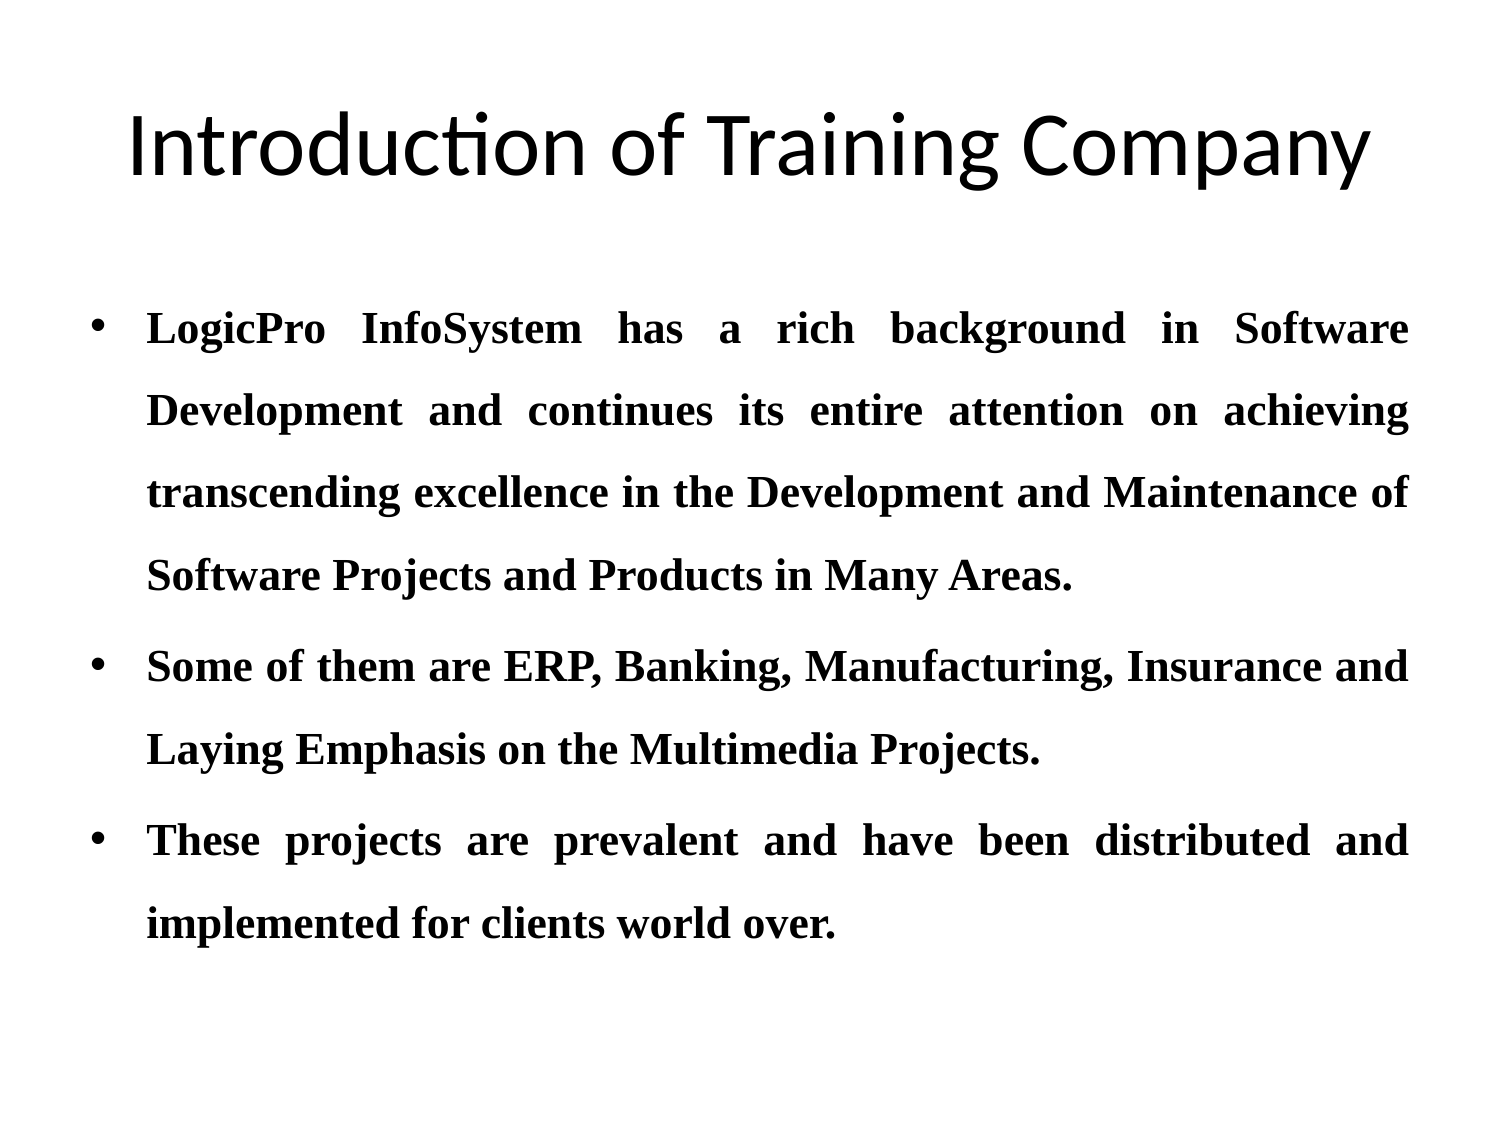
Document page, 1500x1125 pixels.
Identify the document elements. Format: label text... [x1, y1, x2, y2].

list LogicPro InfoSystem has a rich background in Software Development and continues its entire attention on achieving transcending excellence in the Development and Maintenance of Software Projects and Products in Many Areas. Some of them are ERP, Banking, Manufacturing, Insurance and Laying Emphasis on the Multimedia Projects. These projects are prevalent and have been distributed and implemented for clients world over. [75, 262, 1425, 1005]
title Introduction of Training Company [75, 45, 1425, 233]
